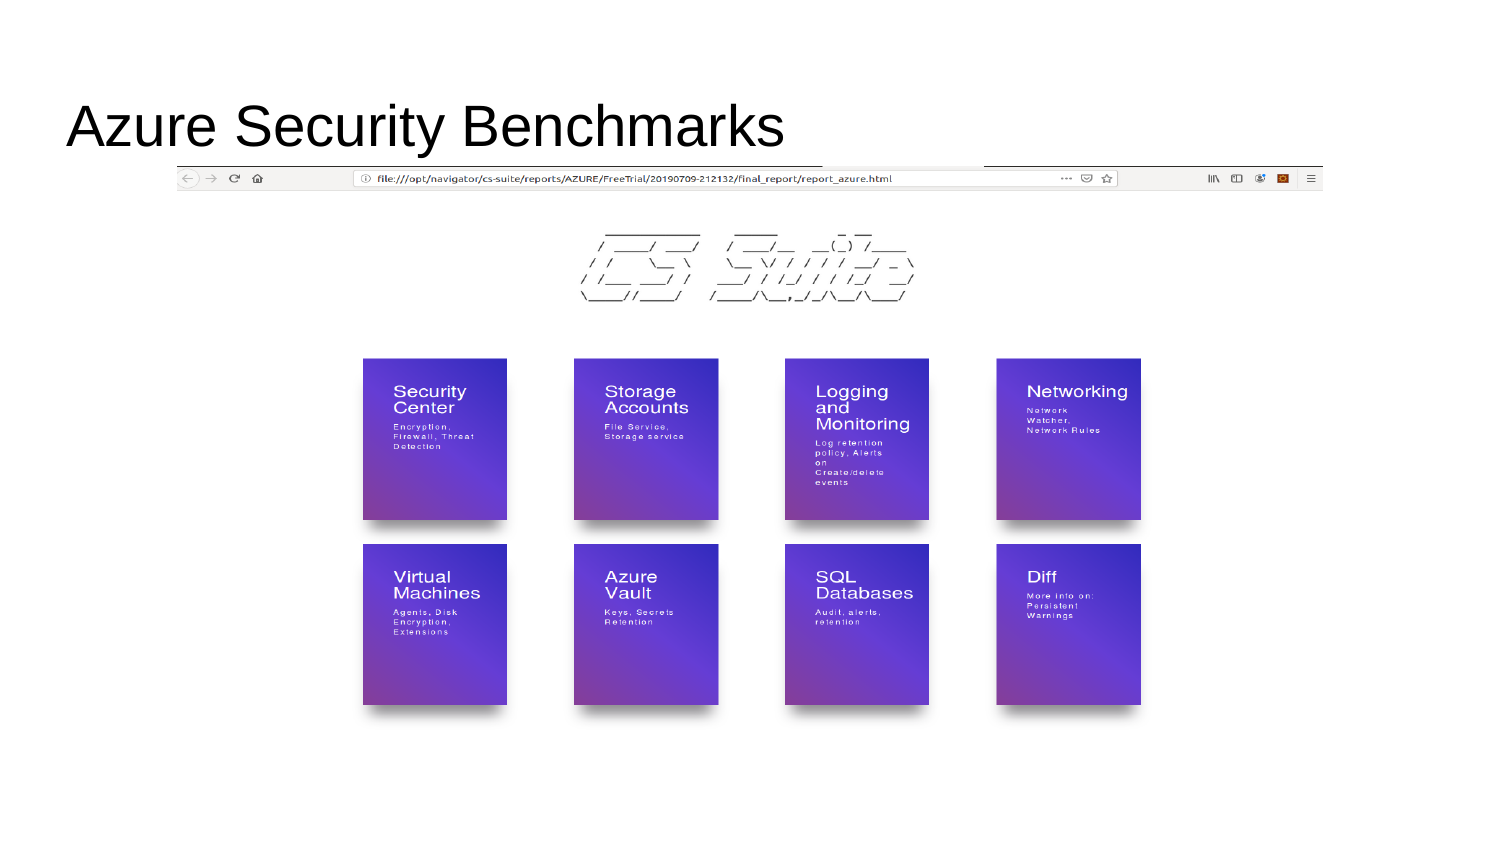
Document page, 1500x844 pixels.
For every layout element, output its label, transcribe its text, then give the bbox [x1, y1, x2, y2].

title Azure Security Benchmarks [51, 72, 1449, 167]
picture [177, 166, 1323, 844]
